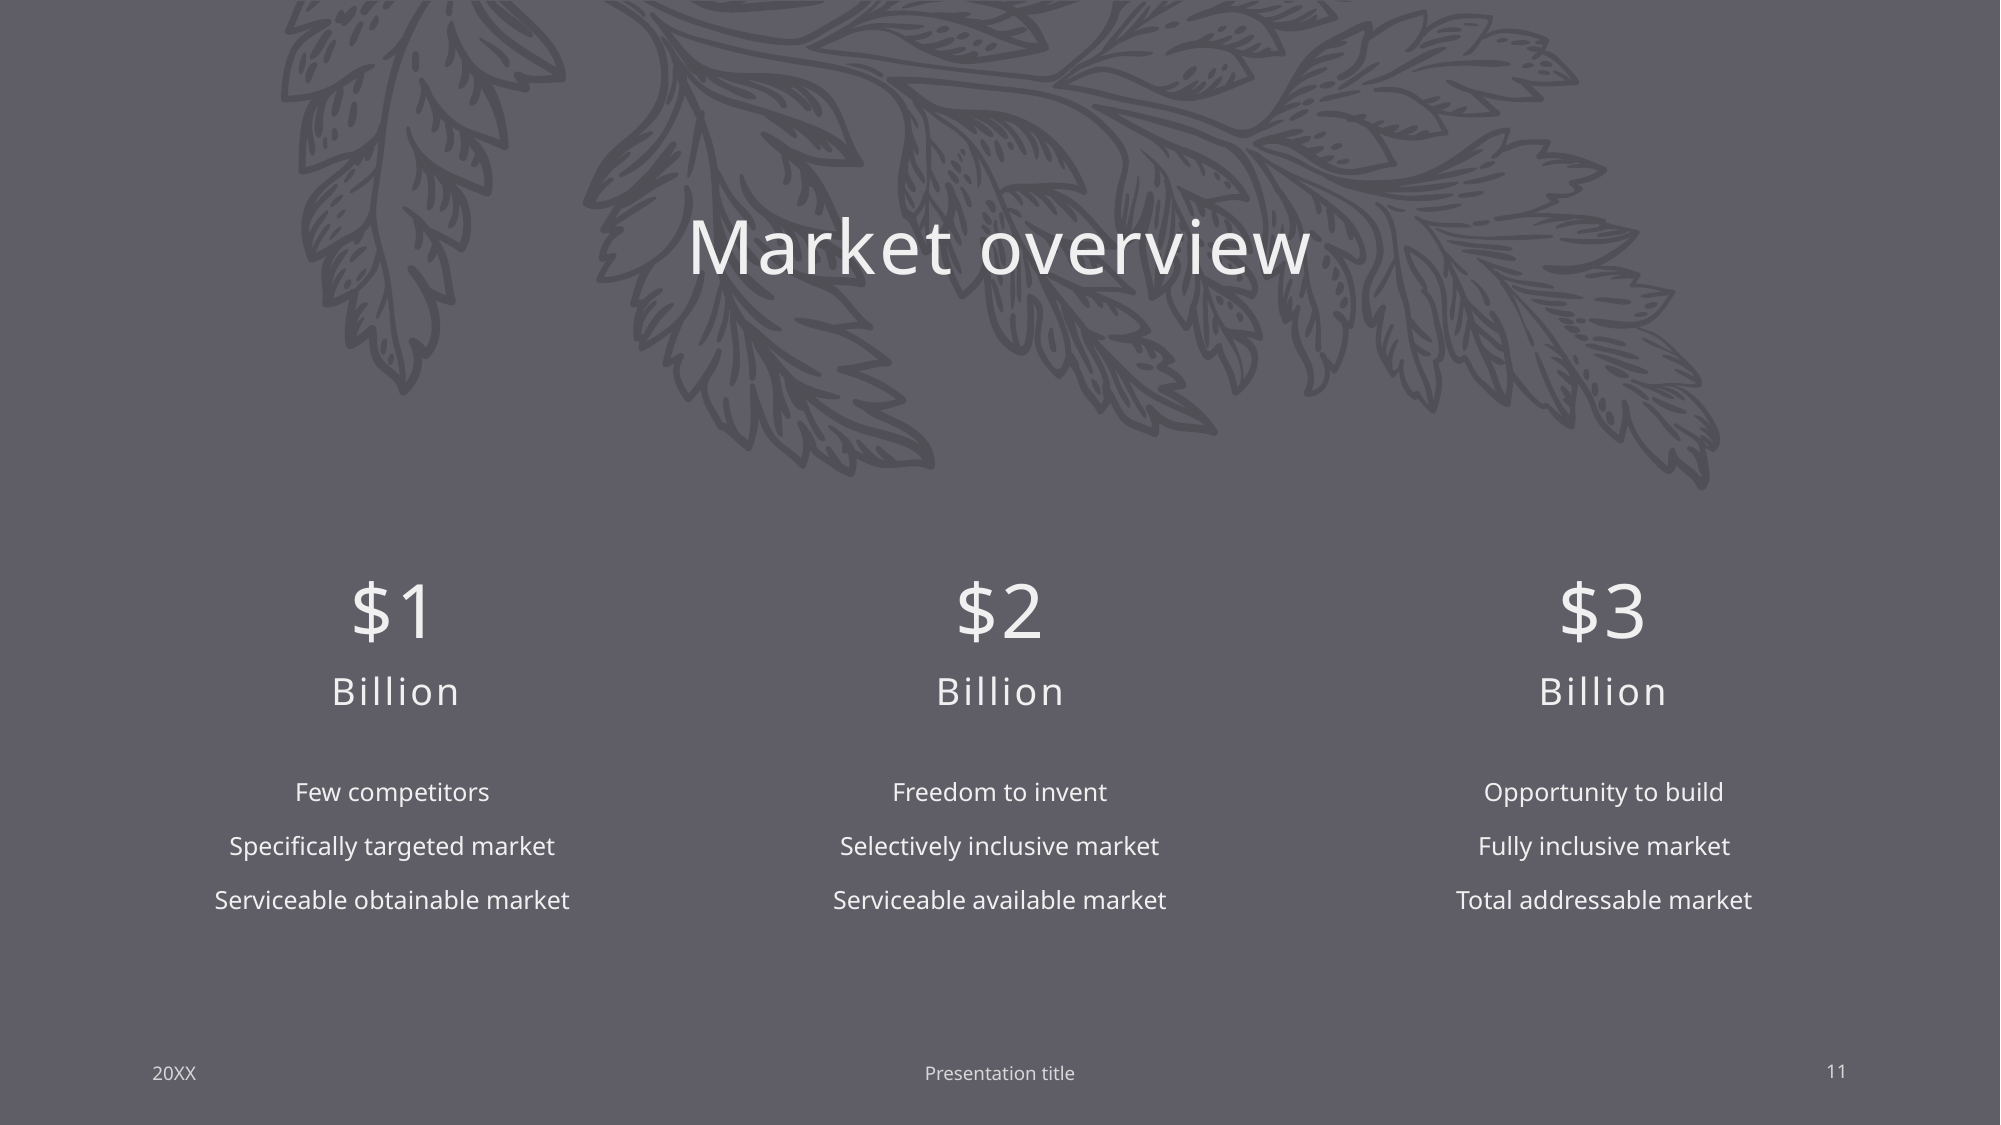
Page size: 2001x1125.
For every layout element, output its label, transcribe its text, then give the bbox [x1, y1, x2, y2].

slide_number 11 [1412, 1042, 1863, 1103]
list Billion [742, 650, 1258, 722]
list Billion [1344, 650, 1861, 722]
list Billion [137, 650, 654, 722]
list Freedom to invent ​Selectively inclusive market​ Serviceable available market​ [743, 765, 1257, 953]
list $1 [137, 570, 654, 650]
footer Presentation title [662, 1042, 1338, 1103]
list Opportunity to build​ Fully inclusive market ​Total addressable market​ [1348, 765, 1861, 953]
title Market overview [137, 182, 1863, 318]
list $3 [1344, 570, 1861, 650]
list $2 [742, 570, 1258, 650]
slide_number 20XX [137, 1042, 588, 1103]
list Few competitors ​Specifically targeted market​ Serviceable obtainable market​ [137, 765, 648, 953]
